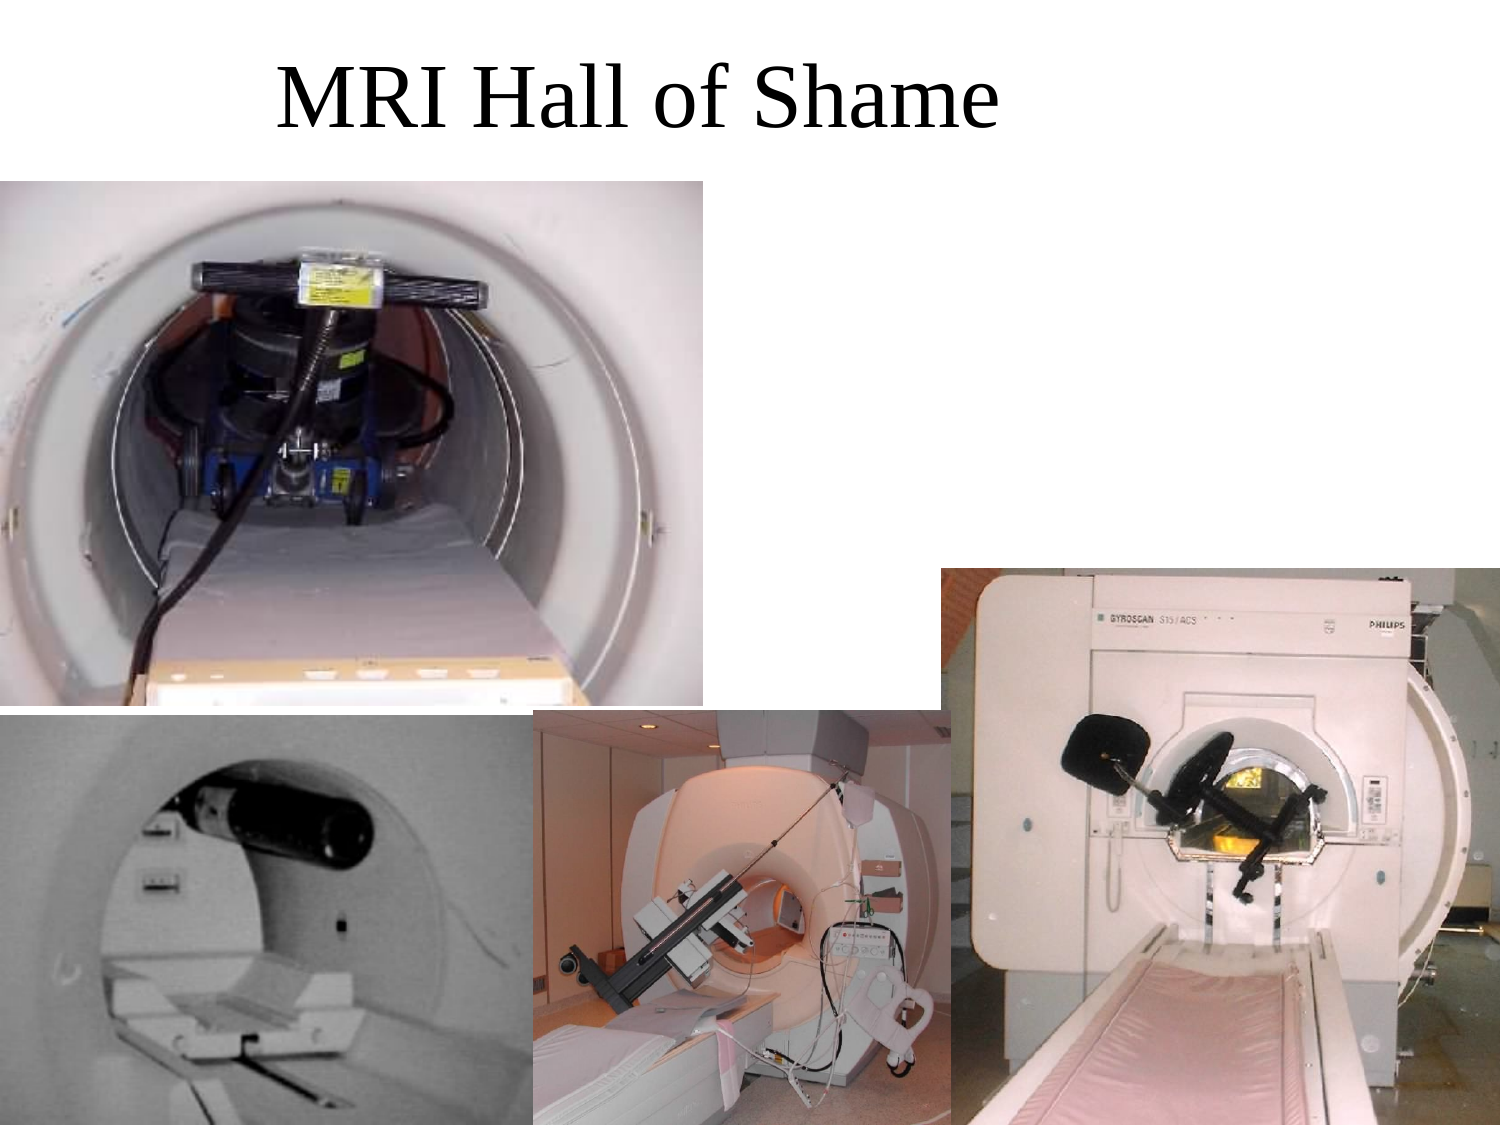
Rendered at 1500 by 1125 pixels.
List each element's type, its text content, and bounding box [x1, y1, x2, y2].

picture [0, 567, 1500, 1125]
picture [0, 181, 703, 707]
title MRI Hall of Shame [0, 0, 1279, 182]
